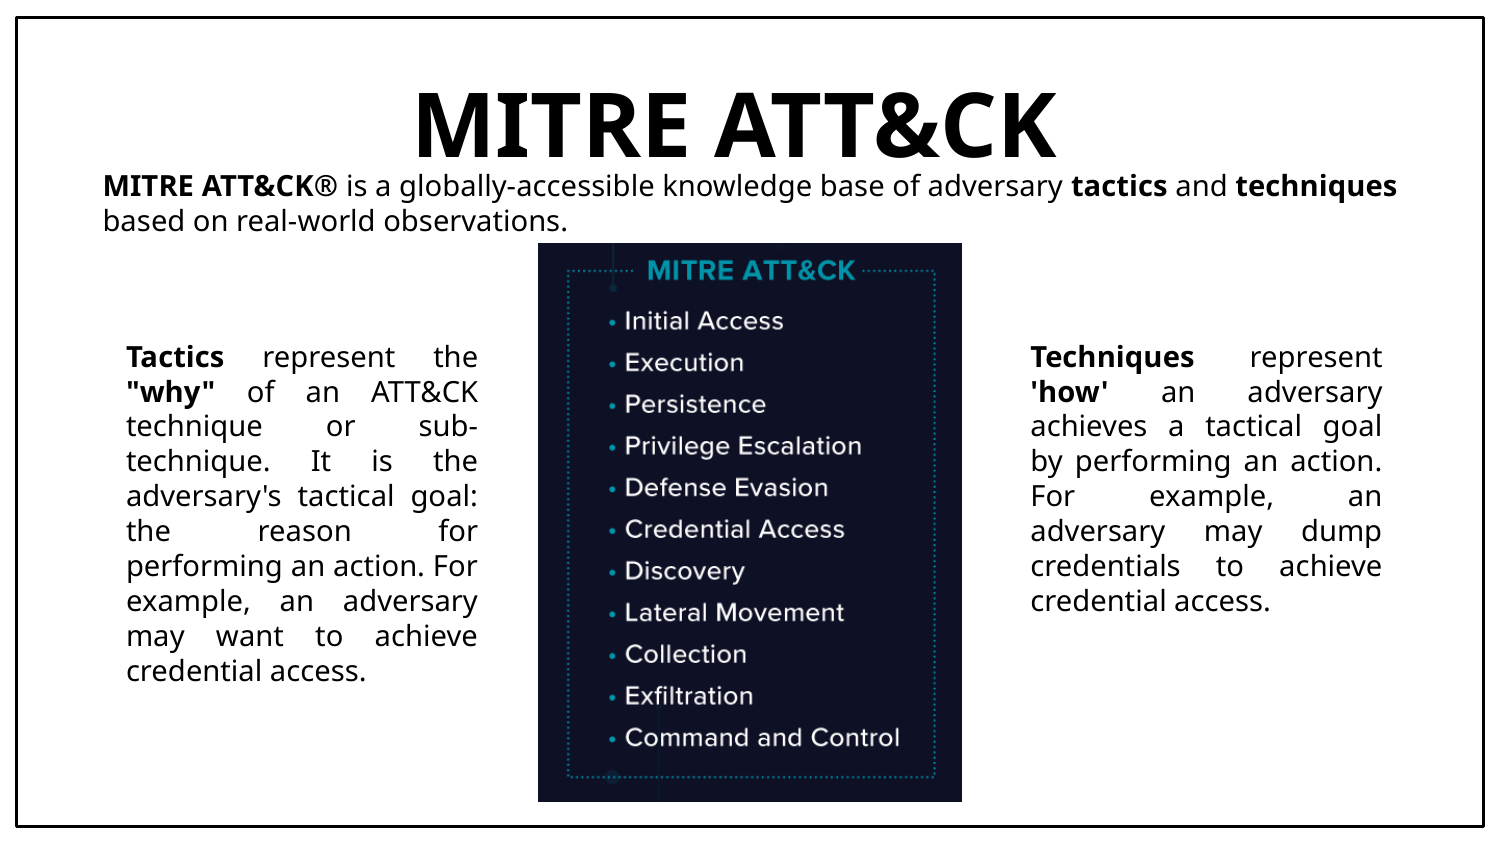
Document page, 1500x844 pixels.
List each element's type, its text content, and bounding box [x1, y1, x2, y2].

title MITRE ATT&CK [102, 52, 1367, 166]
picture [537, 242, 963, 802]
text_box Techniques represent 'how' an adversary achieves a tactical goal by performing an action. For example, an adversary may dump credentials to achieve credential access. [1015, 330, 1398, 625]
text_box Tactics represent the "why" of an ATT&CK technique or sub-technique. It is the adversary's tactical goal: the reason for performing an action. For example, an adversary may want to achieve credential access. [111, 330, 494, 695]
text_box MITRE ATT&CK® is a globally-accessible knowledge base of adversary tactics and techniques based on real-world observations. [102, 166, 1398, 237]
